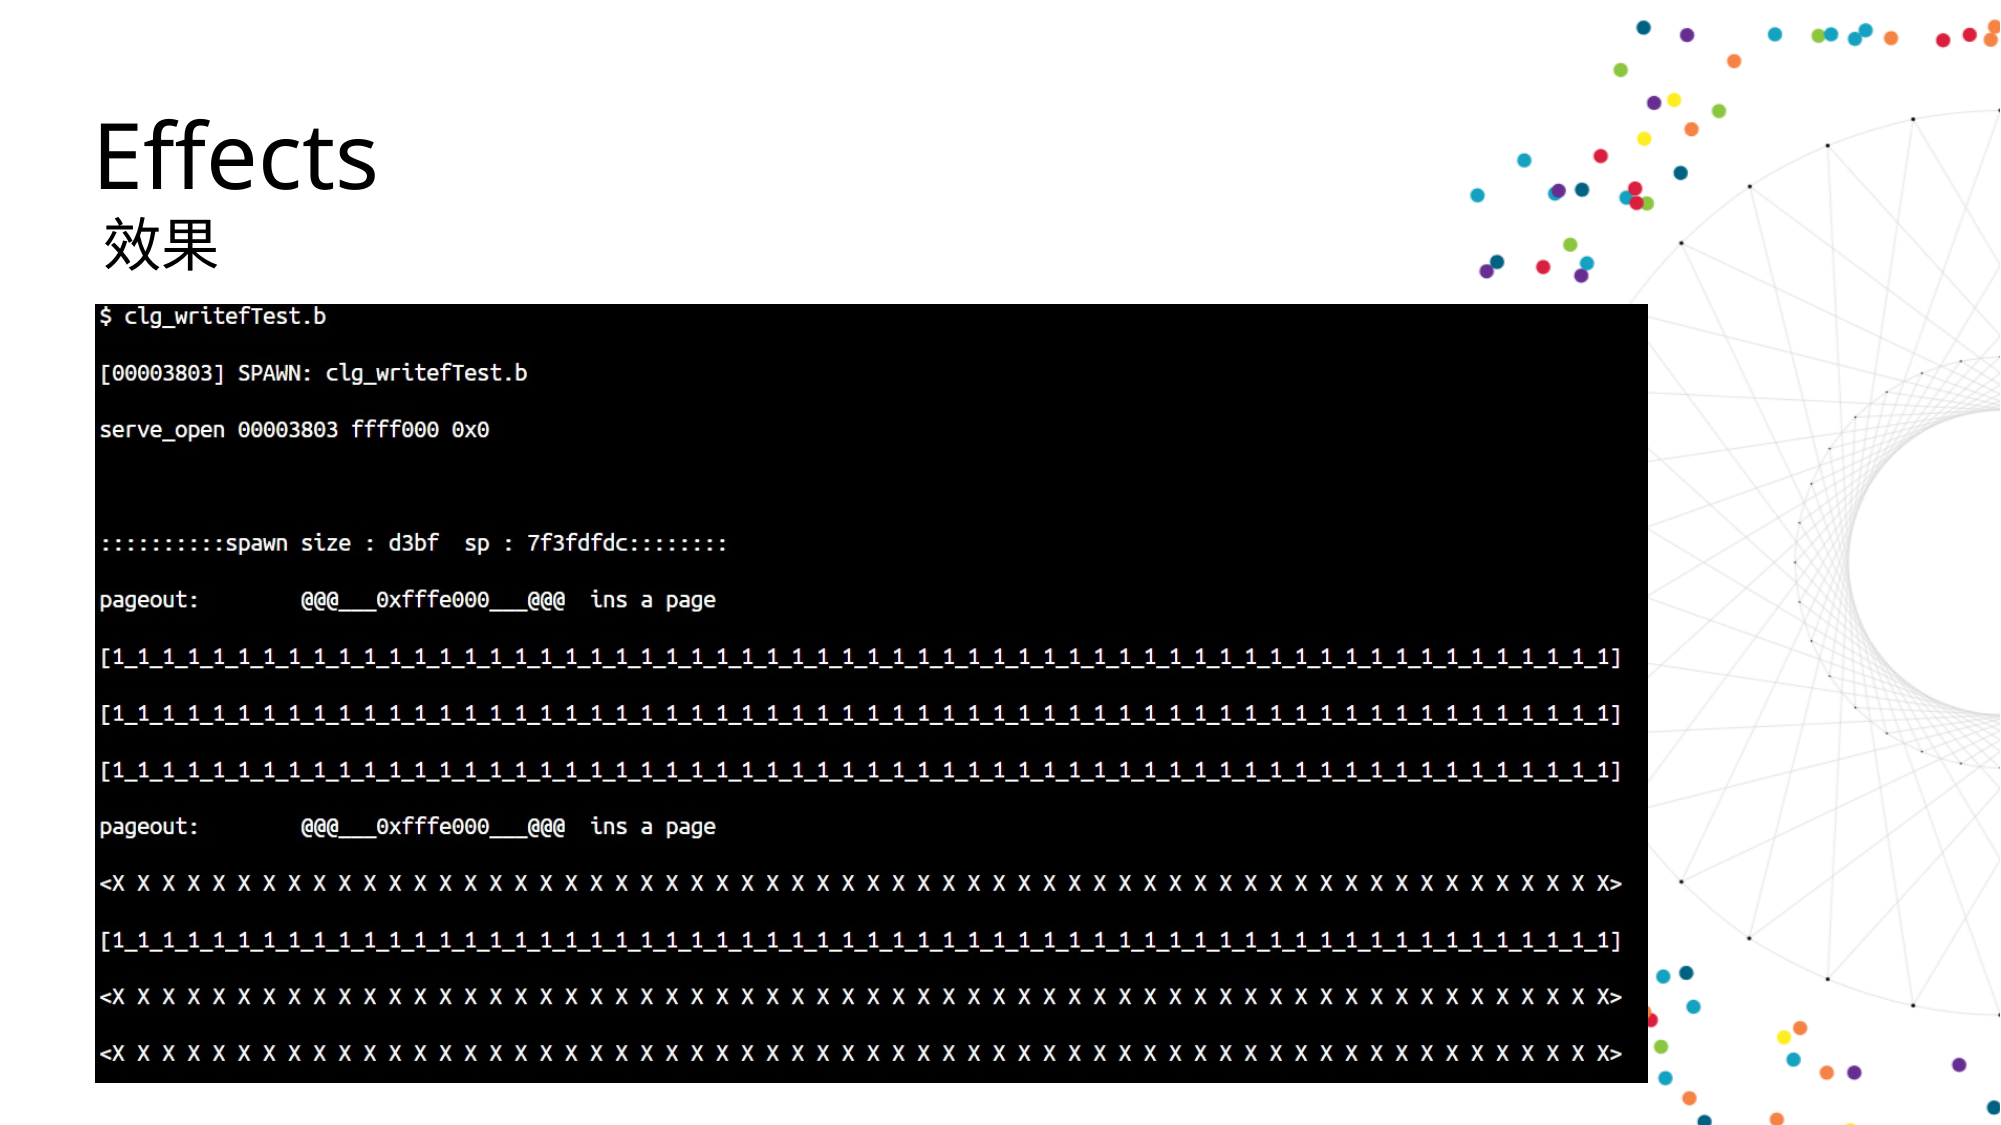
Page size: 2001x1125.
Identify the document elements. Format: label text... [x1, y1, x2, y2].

picture [95, 0, 2000, 1125]
text_box Effects [85, 90, 388, 216]
text_box 效果 [96, 200, 228, 285]
